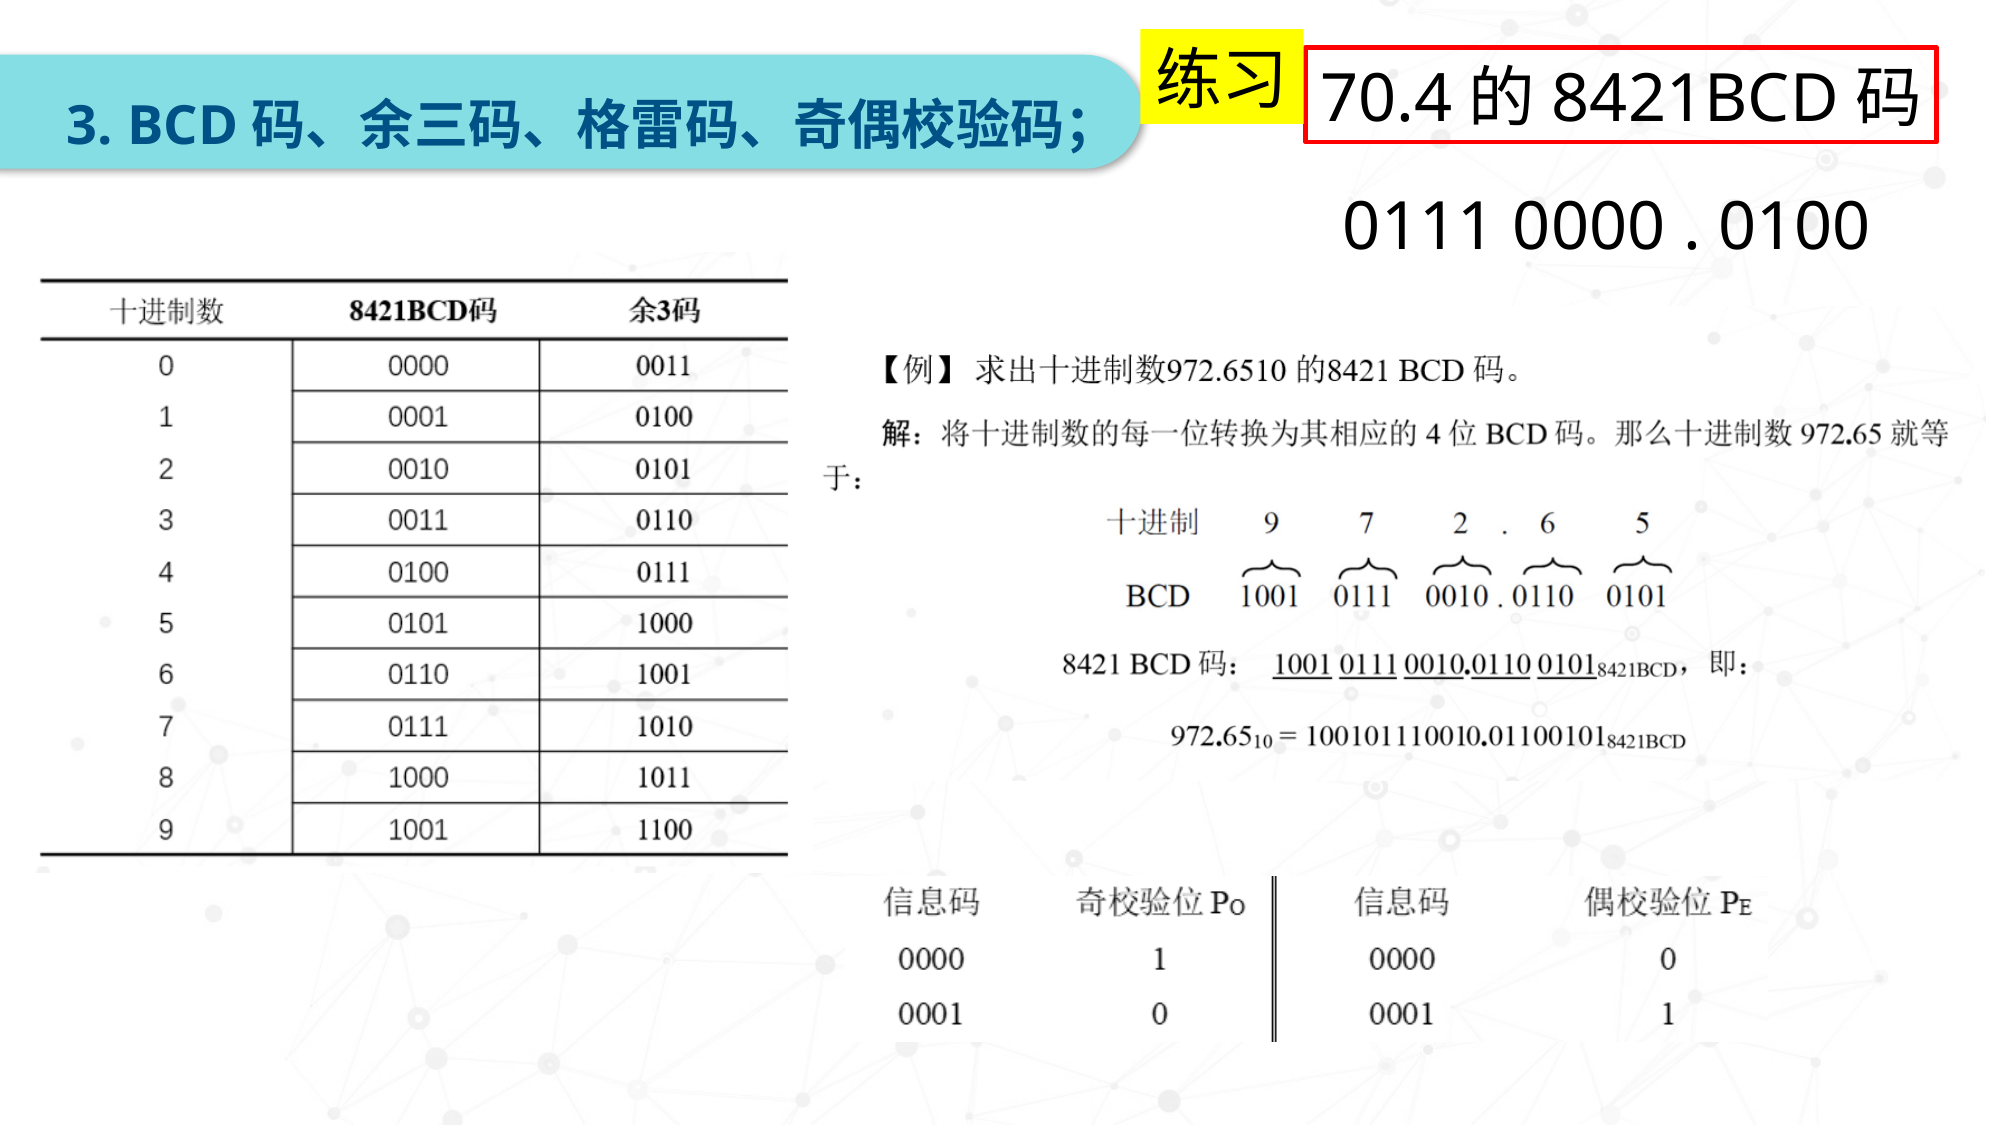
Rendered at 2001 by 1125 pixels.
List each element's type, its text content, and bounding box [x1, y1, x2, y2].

picture [0, 0, 2001, 1125]
text_box [0, 53, 1135, 170]
text_box 练习 [1140, 29, 1304, 124]
text_box 3. BCD码、余三码、格雷码、奇偶校验码； [52, 82, 1236, 163]
text_box 0111 0000 . 0100 [1328, 175, 1887, 270]
text_box 70.4的8421BCD码 [1305, 47, 1937, 143]
